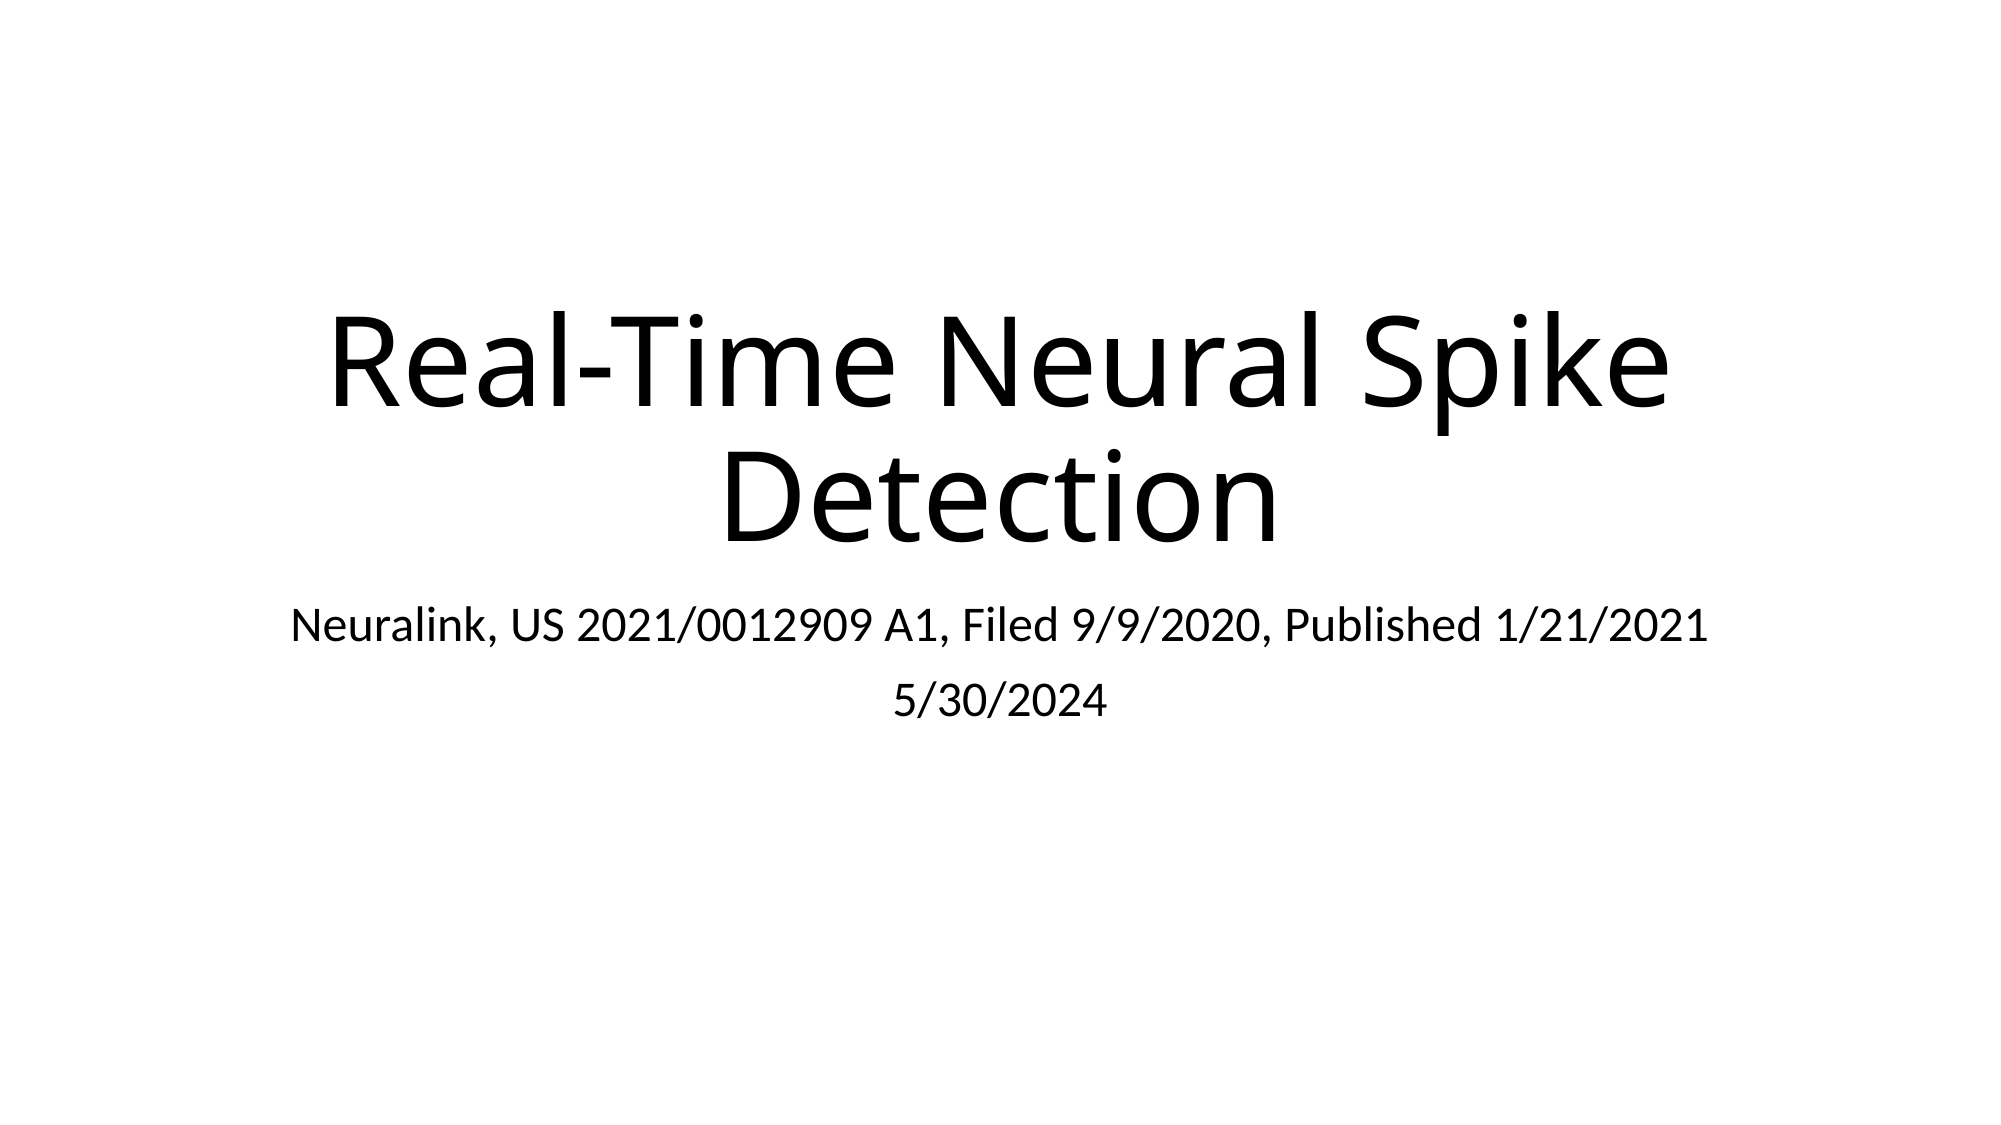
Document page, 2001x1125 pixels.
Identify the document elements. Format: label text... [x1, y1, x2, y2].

title Real-Time Neural Spike Detection [249, 184, 1750, 576]
subtitle Neuralink, US 2021/0012909 A1, Filed 9/9/2020, Published 1/21/2021 5/30/2024 [249, 590, 1750, 863]
